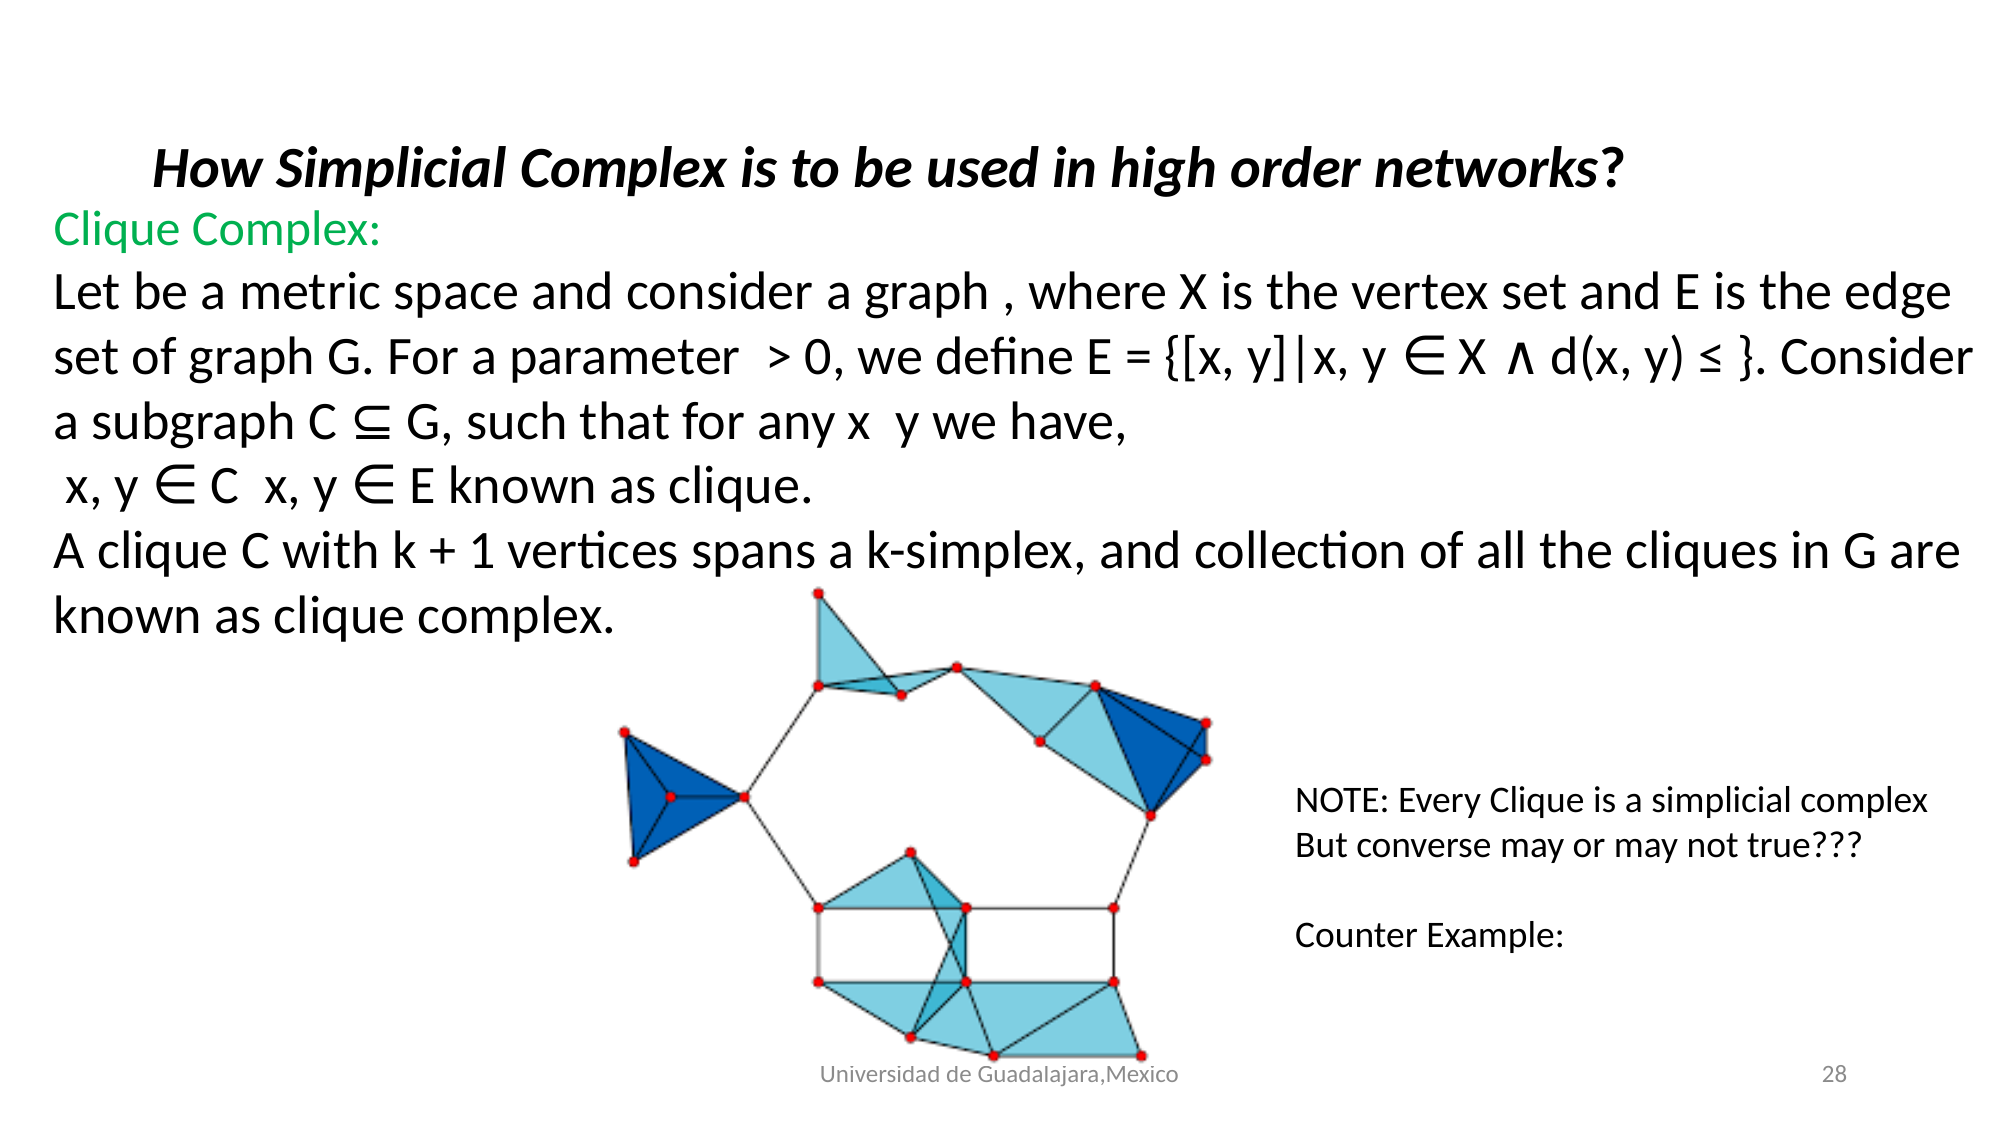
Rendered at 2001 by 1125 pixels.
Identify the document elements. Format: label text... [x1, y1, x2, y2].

slide_number 28 [1412, 1042, 1863, 1103]
picture [616, 585, 1216, 1066]
title How Simplicial Complex is to be used in high order networks? [137, 59, 1863, 278]
footer Universidad de Guadalajara,Mexico [662, 1042, 1338, 1103]
